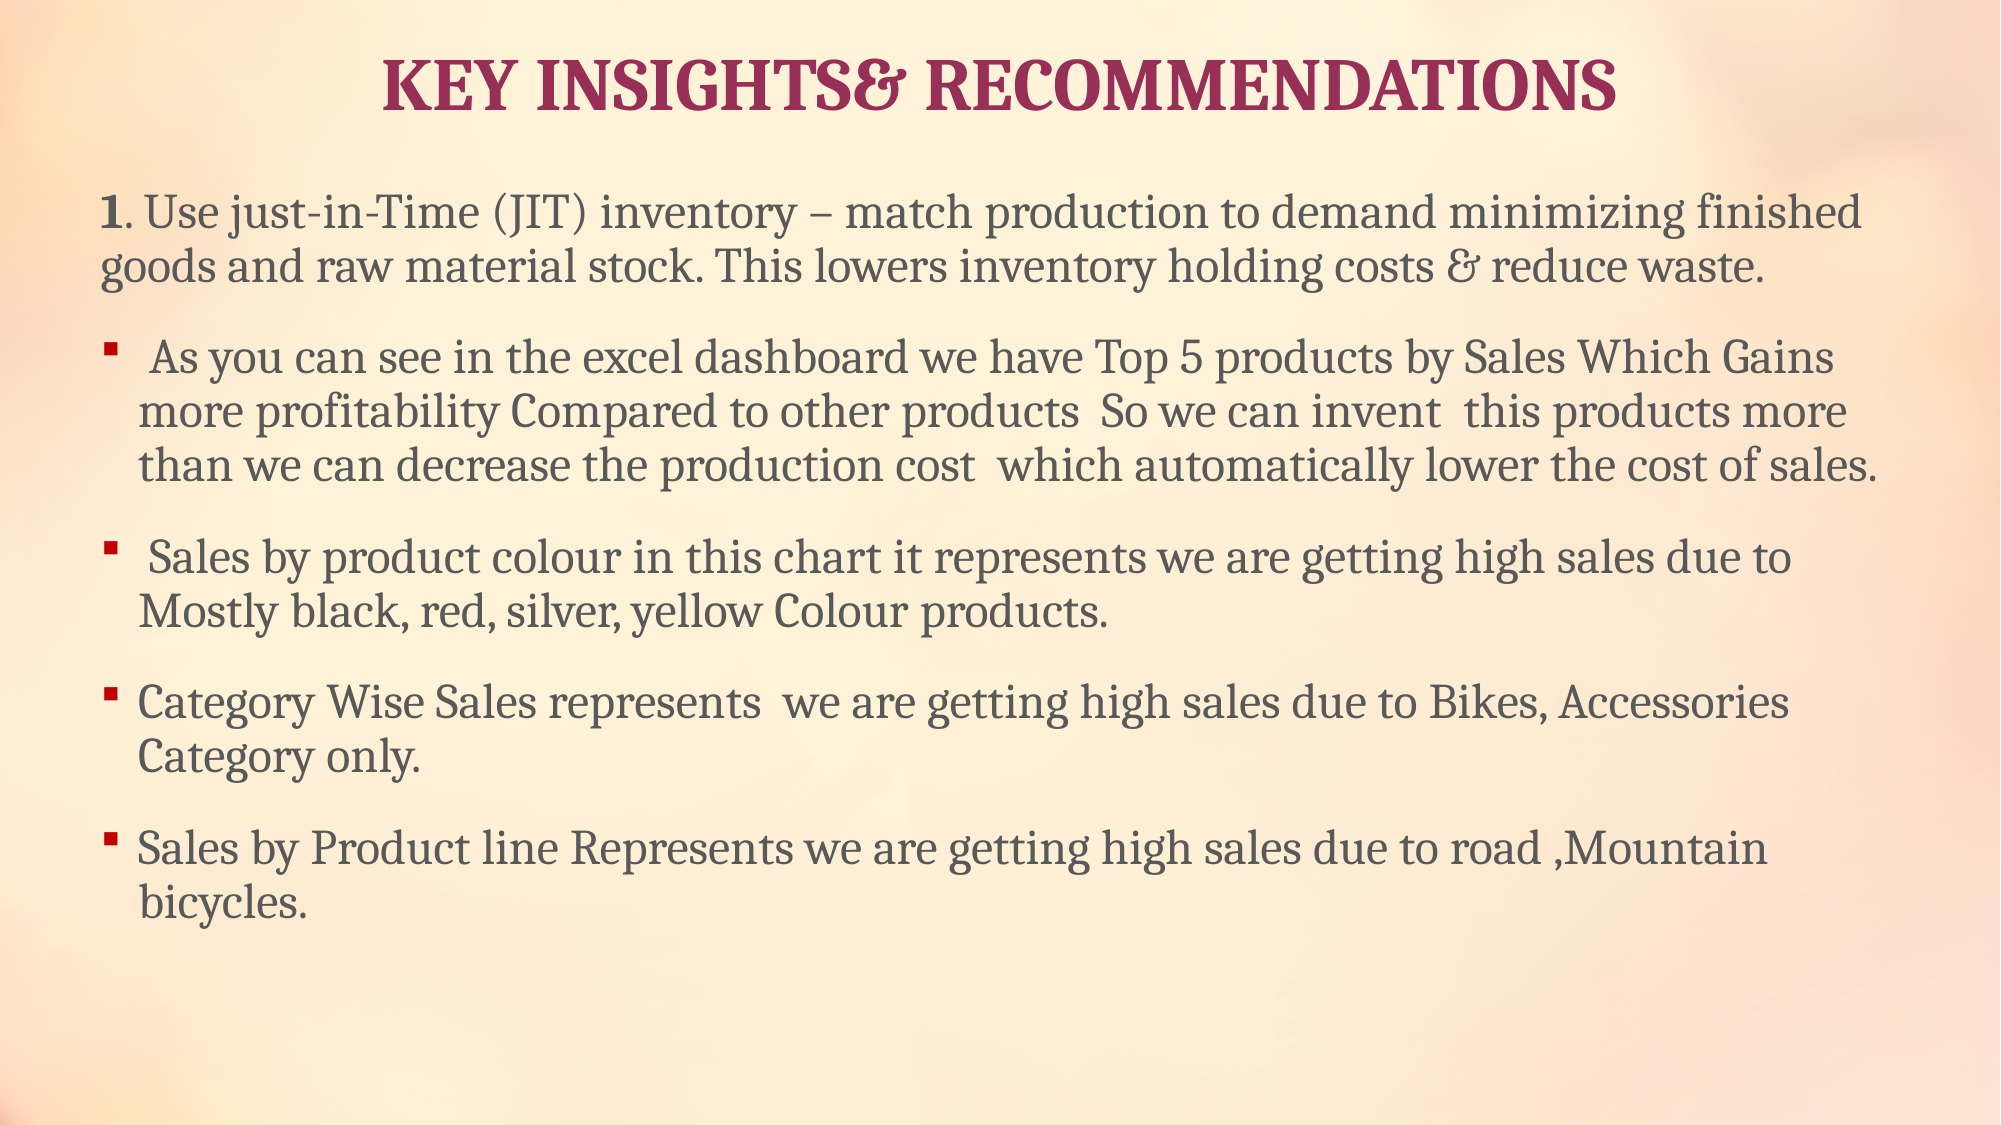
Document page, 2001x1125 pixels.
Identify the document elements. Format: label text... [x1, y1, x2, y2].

list 1. Use just-in-Time (JIT) inventory – match production to demand minimizing finished goods and raw material stock. This lowers inventory holding costs & reduce waste. As you can see in the excel dashboard we have Top 5 products by Sales Which Gains more profitability Compared to other products So we can invent this products more than we can decrease the production cost which automatically lower the cost of sales. Sales by product colour in this chart it represents we are getting high sales due to Mostly black, red, silver, yellow Colour products. Category Wise Sales represents we are getting high sales due to Bikes, Accessories Category only. Sales by Product line Represents we are getting high sales due to road ,Mountain bicycles. [85, 177, 1943, 1064]
title KEY INSIGHTS& RECOMMENDATIONS [174, 39, 1825, 135]
picture [0, 0, 2001, 1125]
